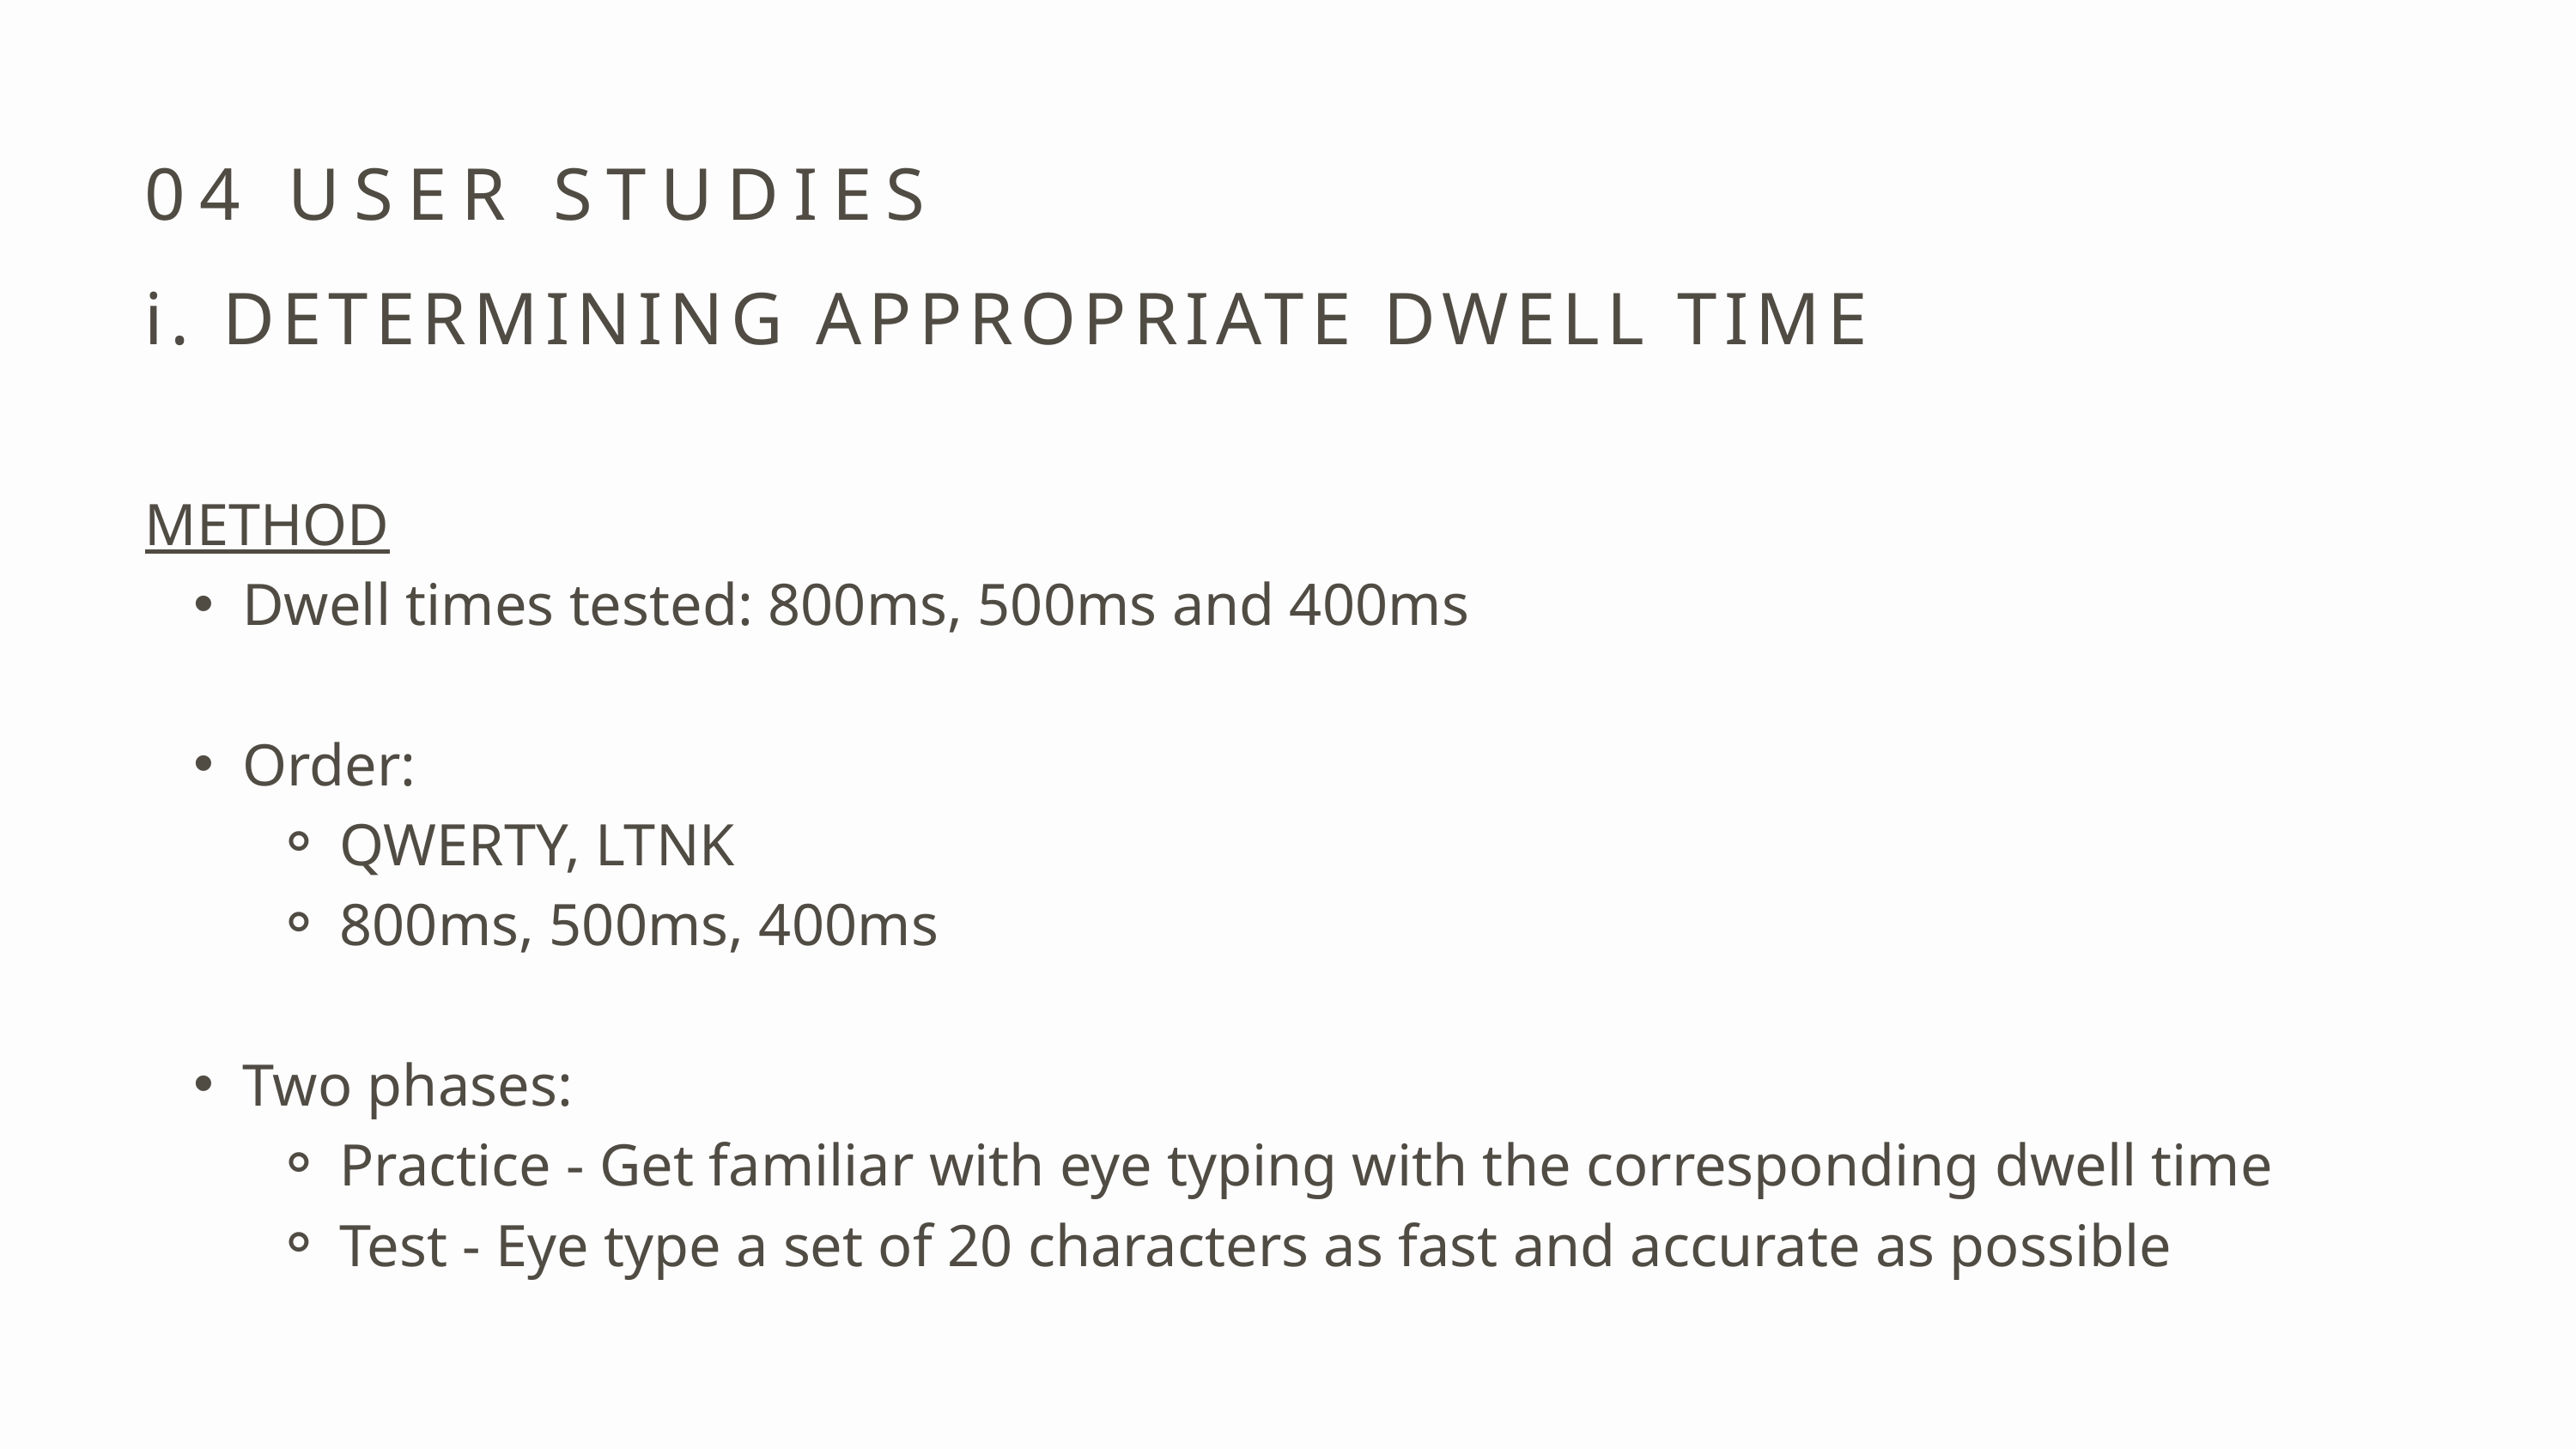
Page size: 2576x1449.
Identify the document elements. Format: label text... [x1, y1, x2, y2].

text_box i. DETERMINING APPROPRIATE DWELL TIME [144, 258, 2432, 359]
text_box 04 USER STUDIES [144, 134, 1527, 234]
text_box METHOD Dwell times tested: 800ms, 500ms and 400ms Order: QWERTY, LTNK 800ms, 500ms, 400ms Two phases: Practice - Get familiar with eye typing with the corresponding dwell time Test - Eye type a set of 20 characters as fast and accurate as possible [144, 476, 2432, 1278]
